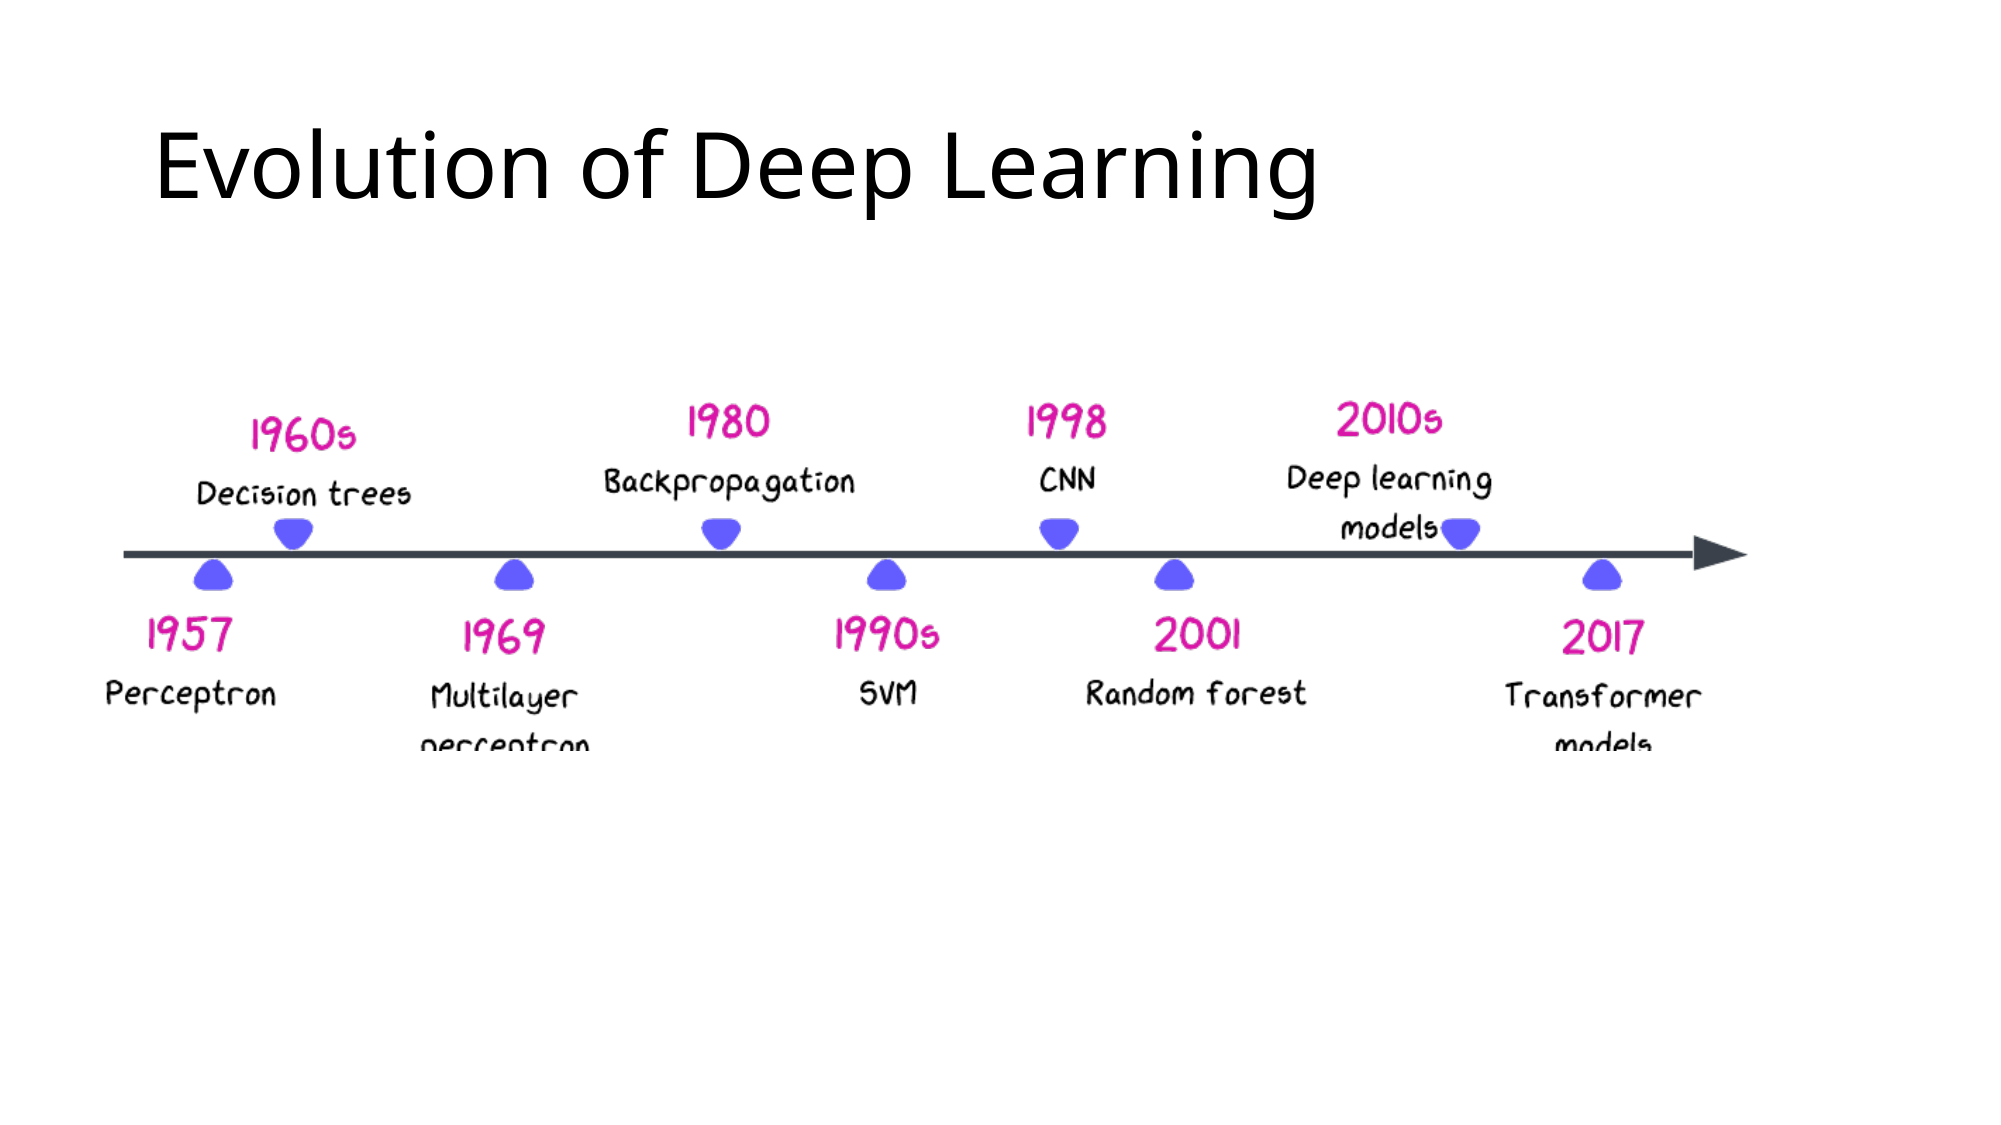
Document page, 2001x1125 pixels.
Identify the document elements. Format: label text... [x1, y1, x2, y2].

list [0, 374, 1790, 751]
title Evolution of Deep Learning [137, 59, 1863, 278]
